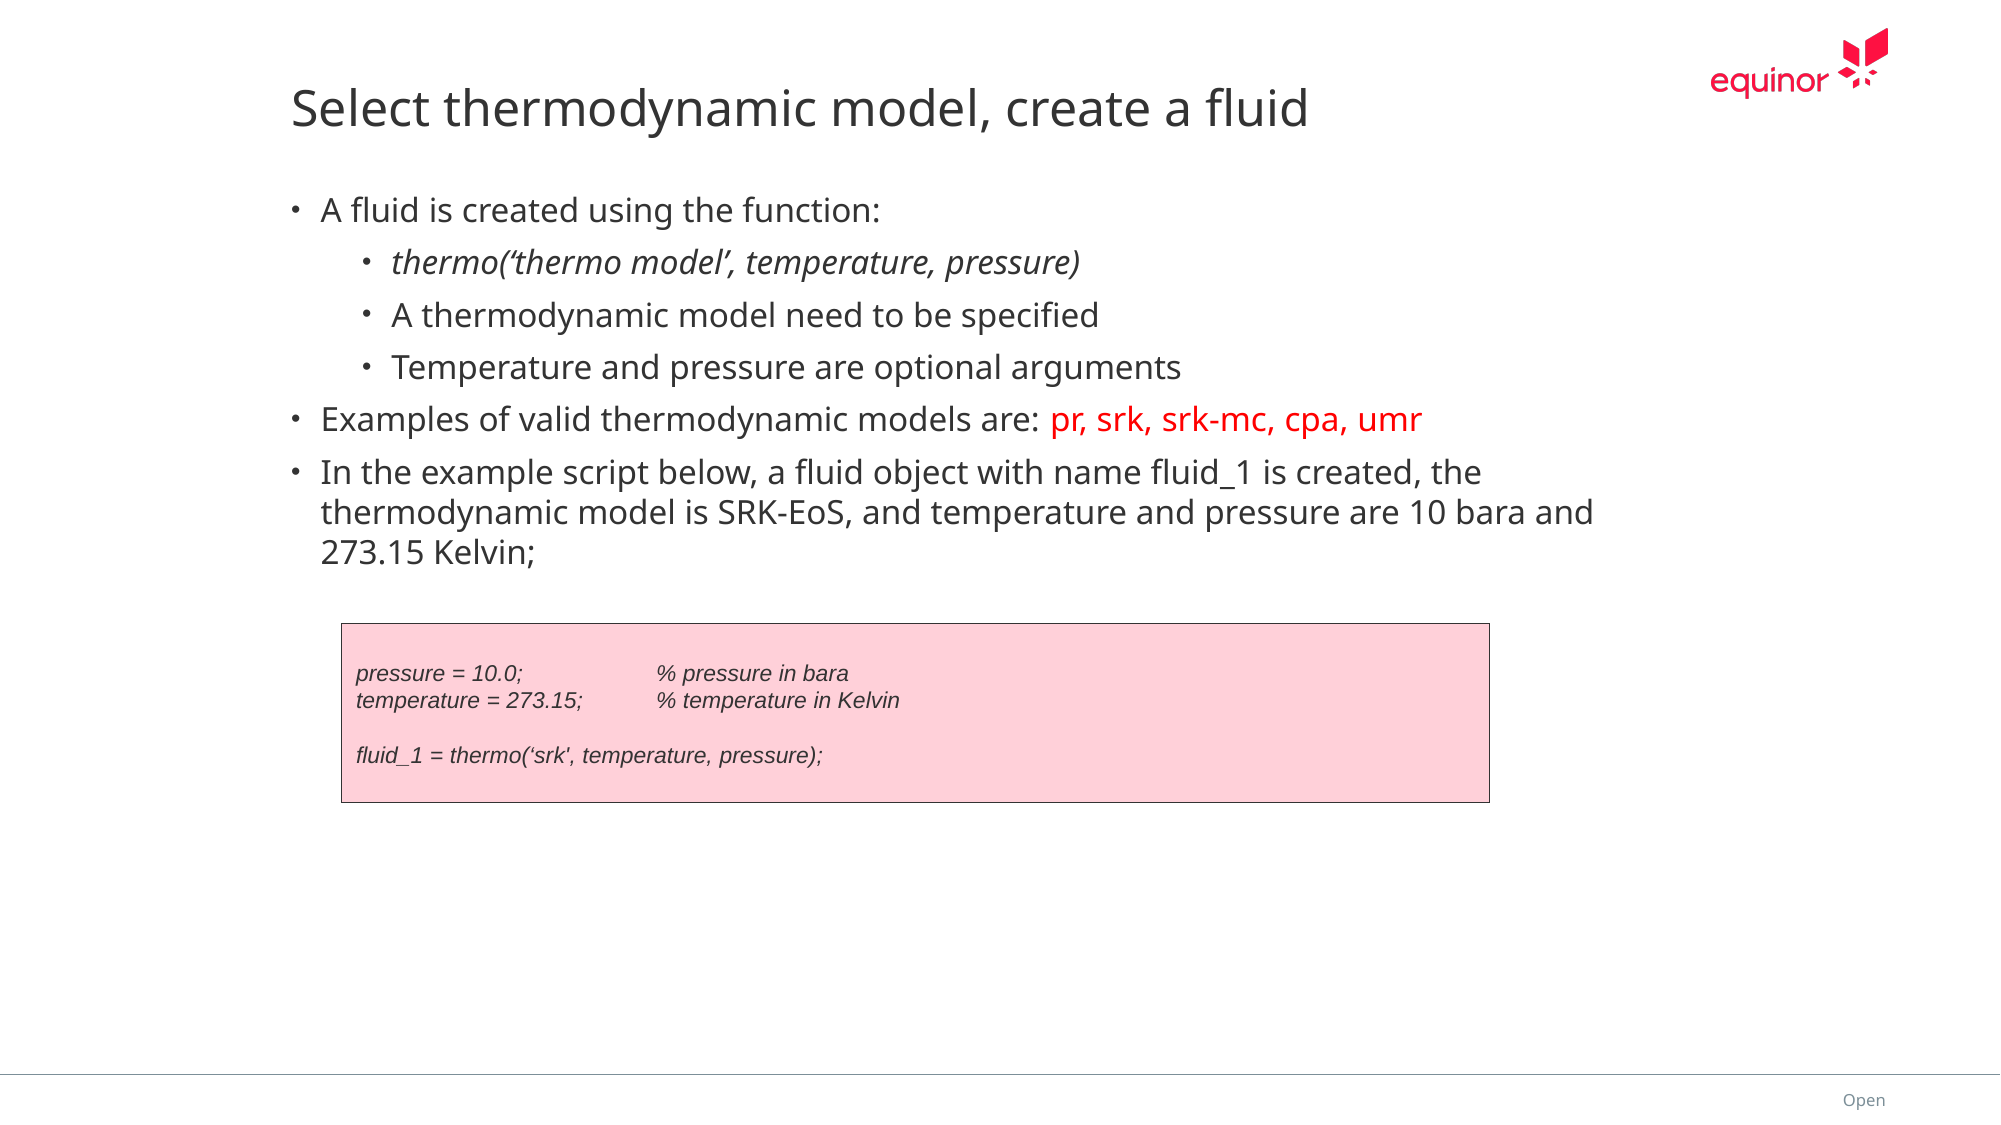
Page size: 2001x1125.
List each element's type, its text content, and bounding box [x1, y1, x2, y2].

picture [1711, 28, 1888, 99]
title Select thermodynamic model, create a fluid [291, 41, 1709, 159]
text_box pressure = 10.0; % pressure in bara temperature = 273.15; % temperature in Kelvin fluid_1 = thermo(‘srk', temperature, pressure); [341, 623, 1490, 803]
list A fluid is created using the function: thermo(‘thermo model’, temperature, pressure) A thermodynamic model need to be specified Temperature and pressure are optional arguments Examples of valid thermodynamic models are: pr, srk, srk-mc, cpa, umr In the example script below, a fluid object with name fluid_1 is created, the thermodynamic model is SRK-EoS, and temperature and pressure are 10 bara and 273.15 Kelvin; [291, 188, 1709, 356]
